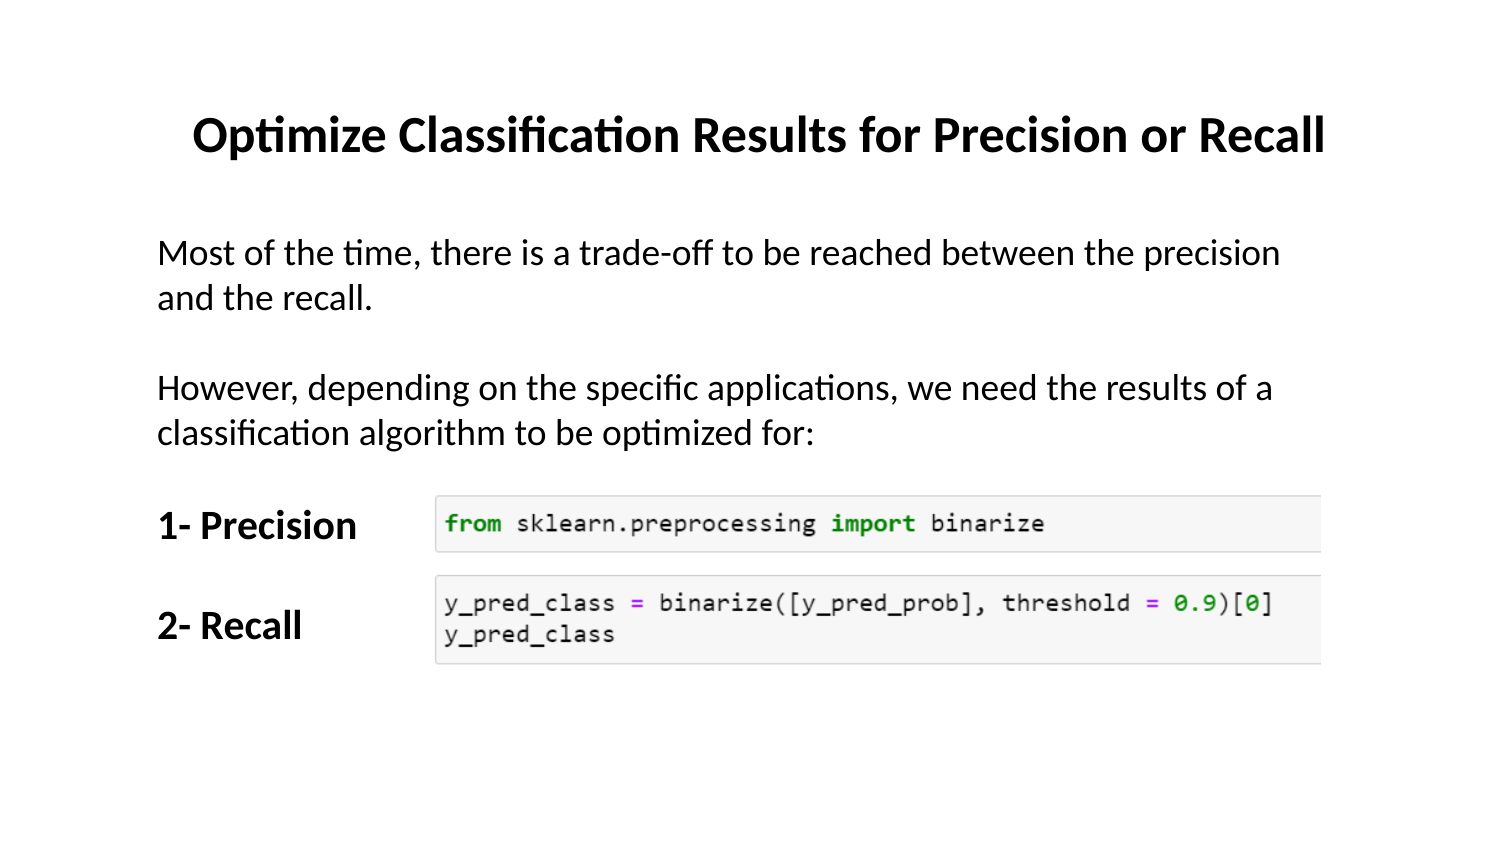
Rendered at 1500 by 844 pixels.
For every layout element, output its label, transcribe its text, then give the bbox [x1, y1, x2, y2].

title Optimize Classification Results for Precision or Recall [192, 100, 1372, 242]
picture [423, 483, 1321, 672]
list Most of the time, there is a trade-off to be reached between the precision and the recall. However, depending on the specific applications, we need the results of a classification algorithm to be optimized for: 1- Precision 2- Recall [157, 227, 1321, 788]
